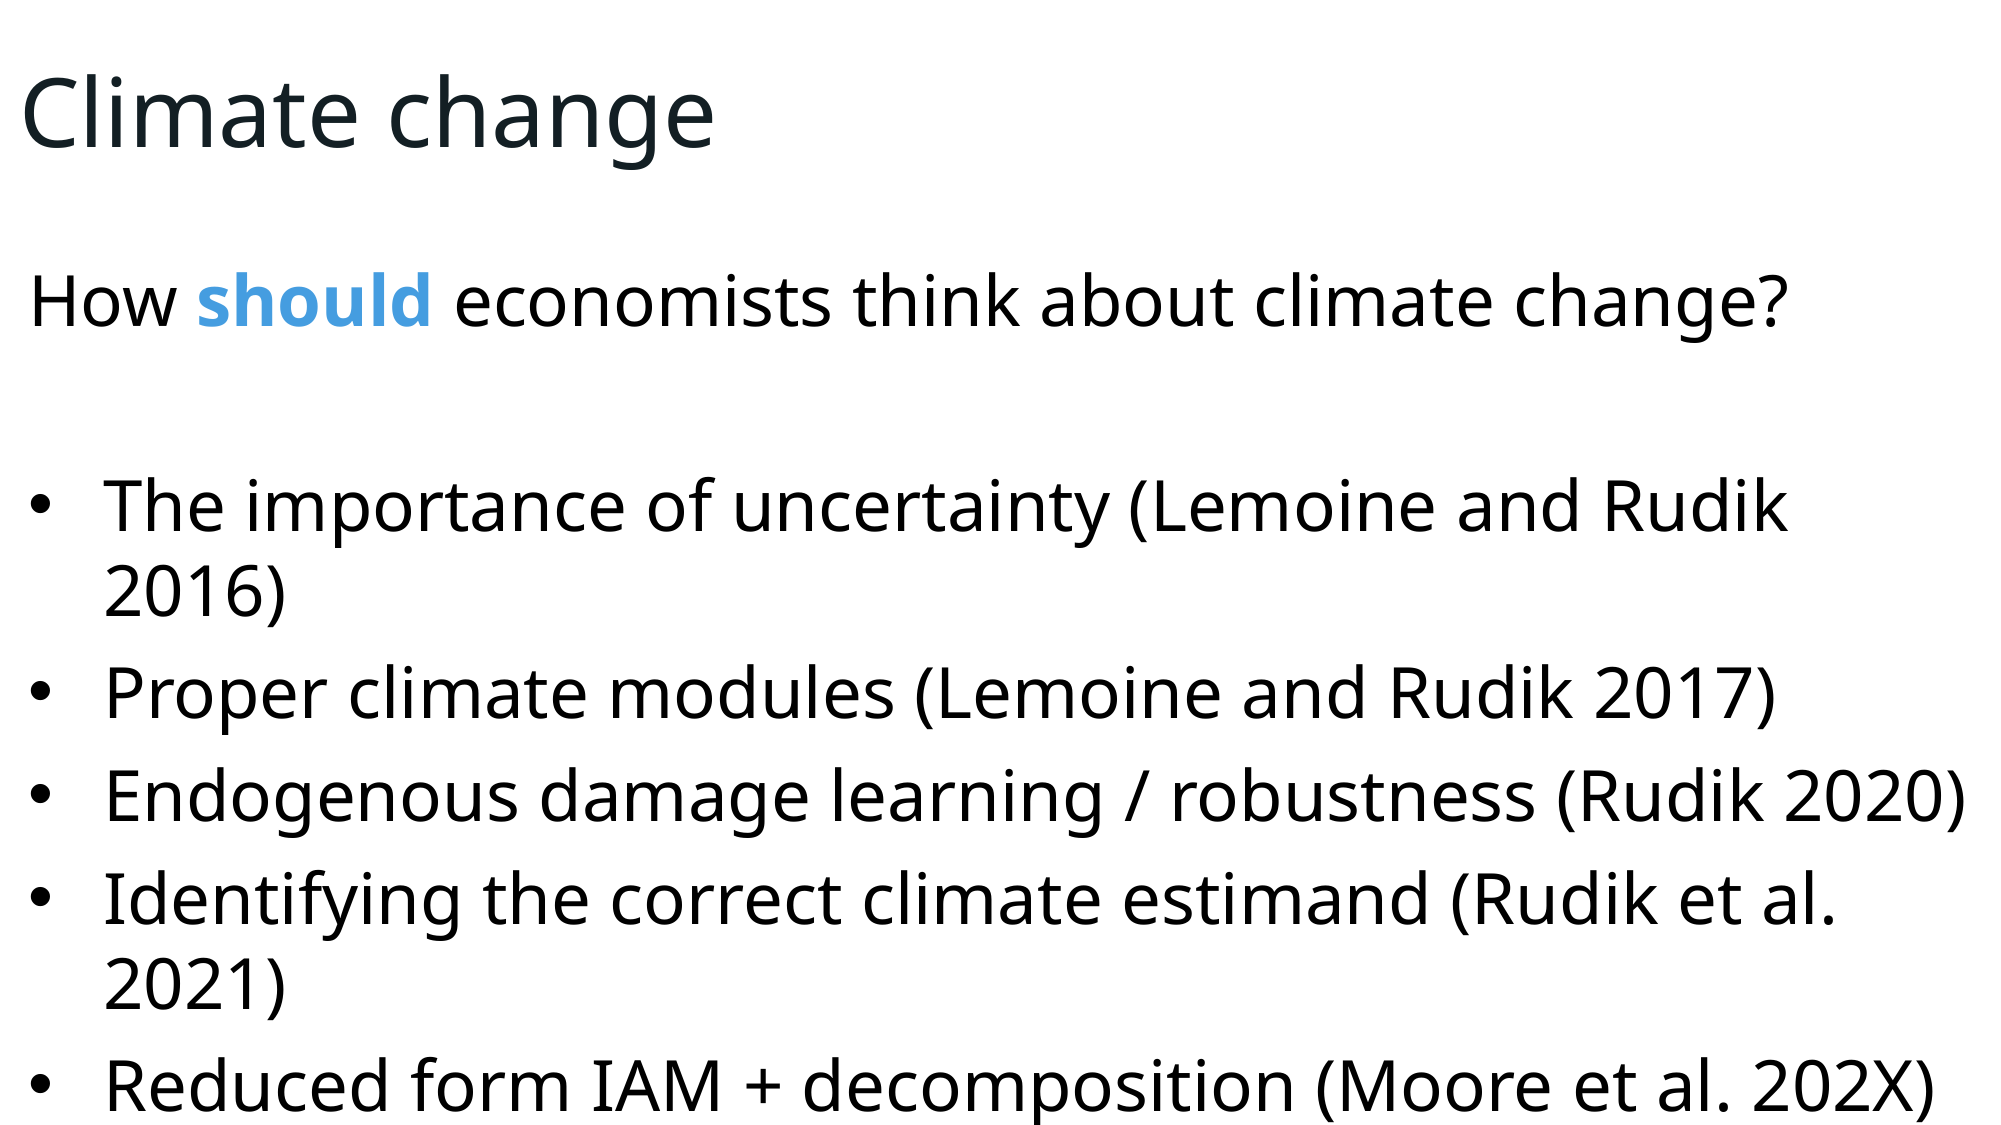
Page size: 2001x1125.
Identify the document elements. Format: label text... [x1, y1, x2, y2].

text_box Climate change [19, 78, 2000, 256]
text_box How should economists think about climate change? The importance of uncertainty (Lemoine and Rudik 2016) Proper climate modules (Lemoine and Rudik 2017) Endogenous damage learning / robustness (Rudik 2020) Identifying the correct climate estimand (Rudik et al. 2021) Reduced form IAM + decomposition (Moore et al. 202X) Networks and distortions (Lemoine, Rudik, and Tan 202X) [28, 255, 1983, 1092]
